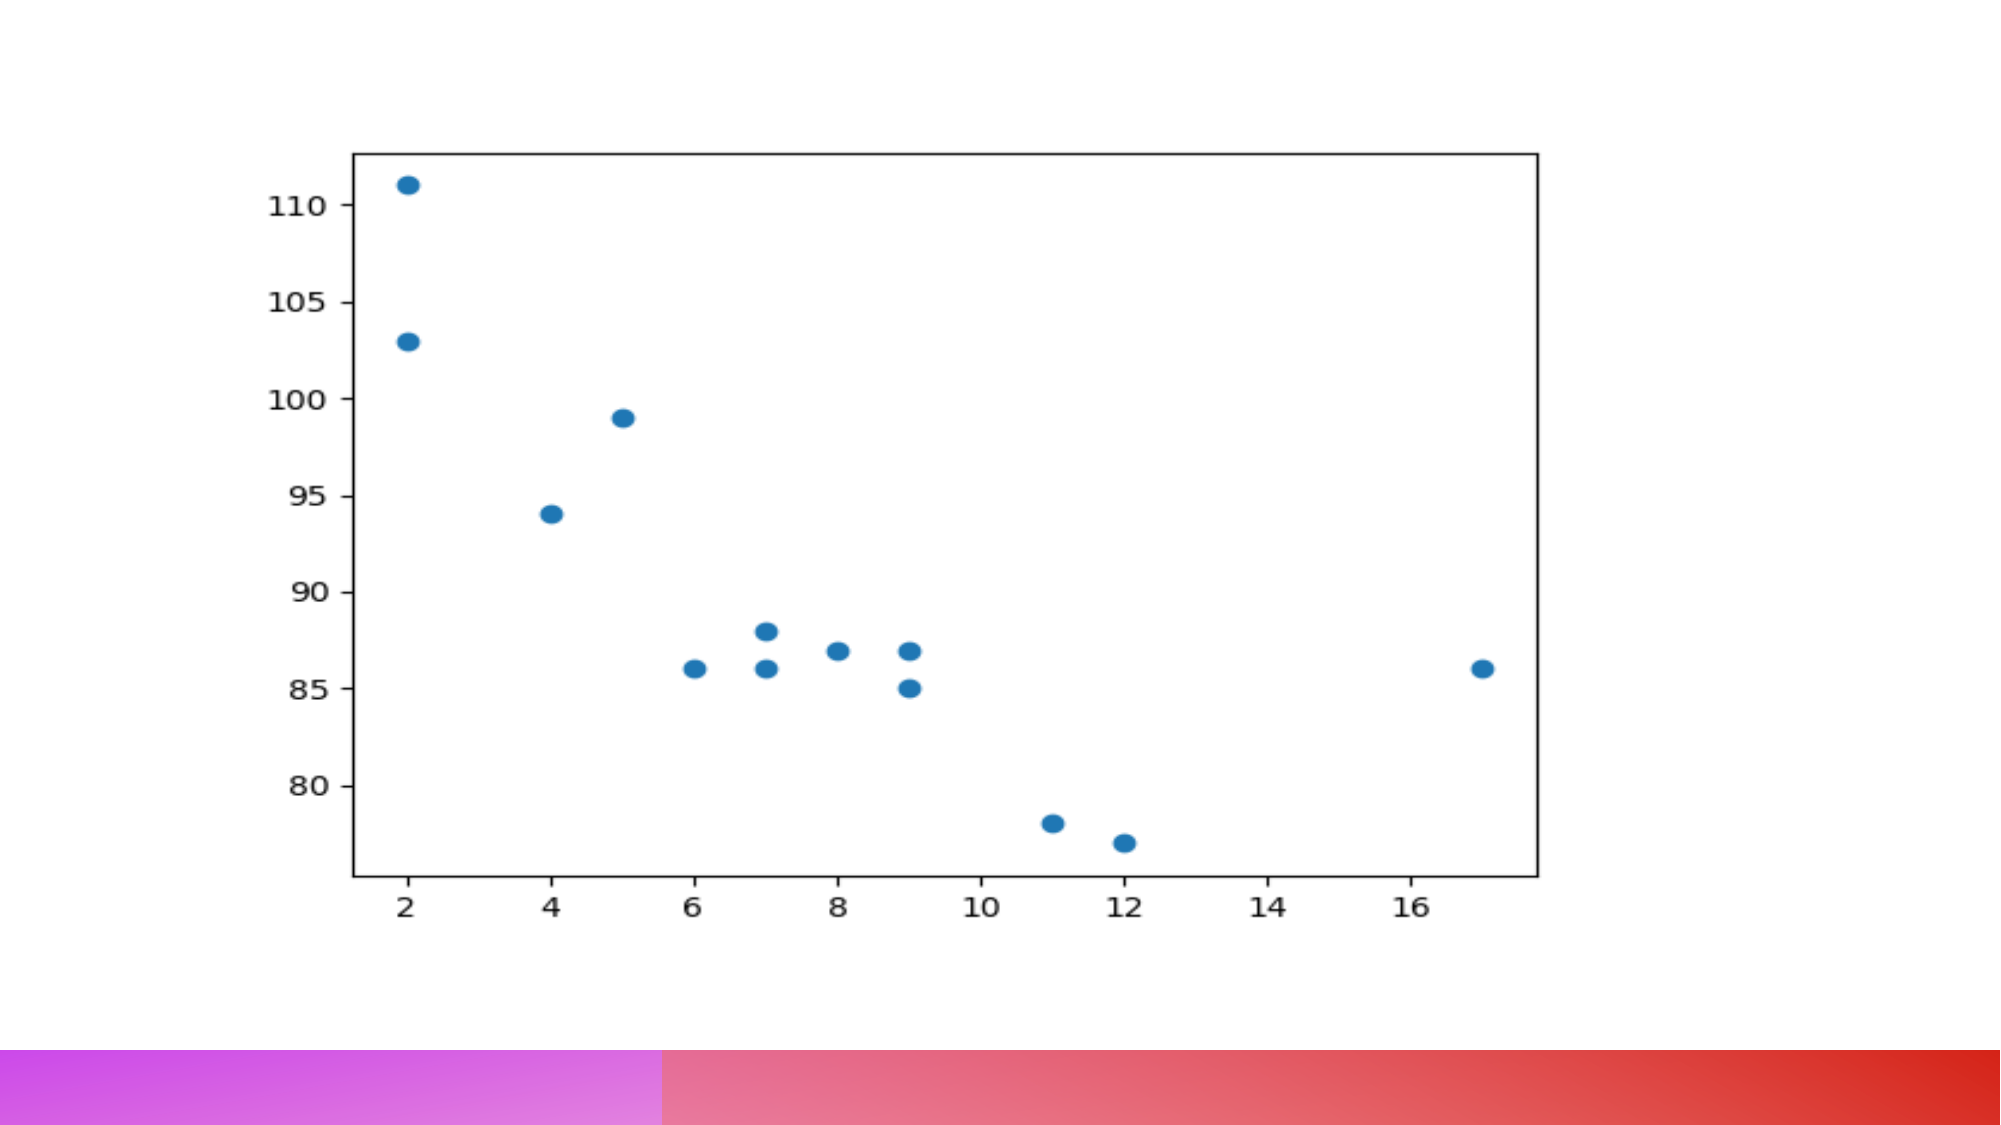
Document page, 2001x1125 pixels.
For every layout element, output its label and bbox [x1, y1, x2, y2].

picture [162, 40, 1690, 980]
